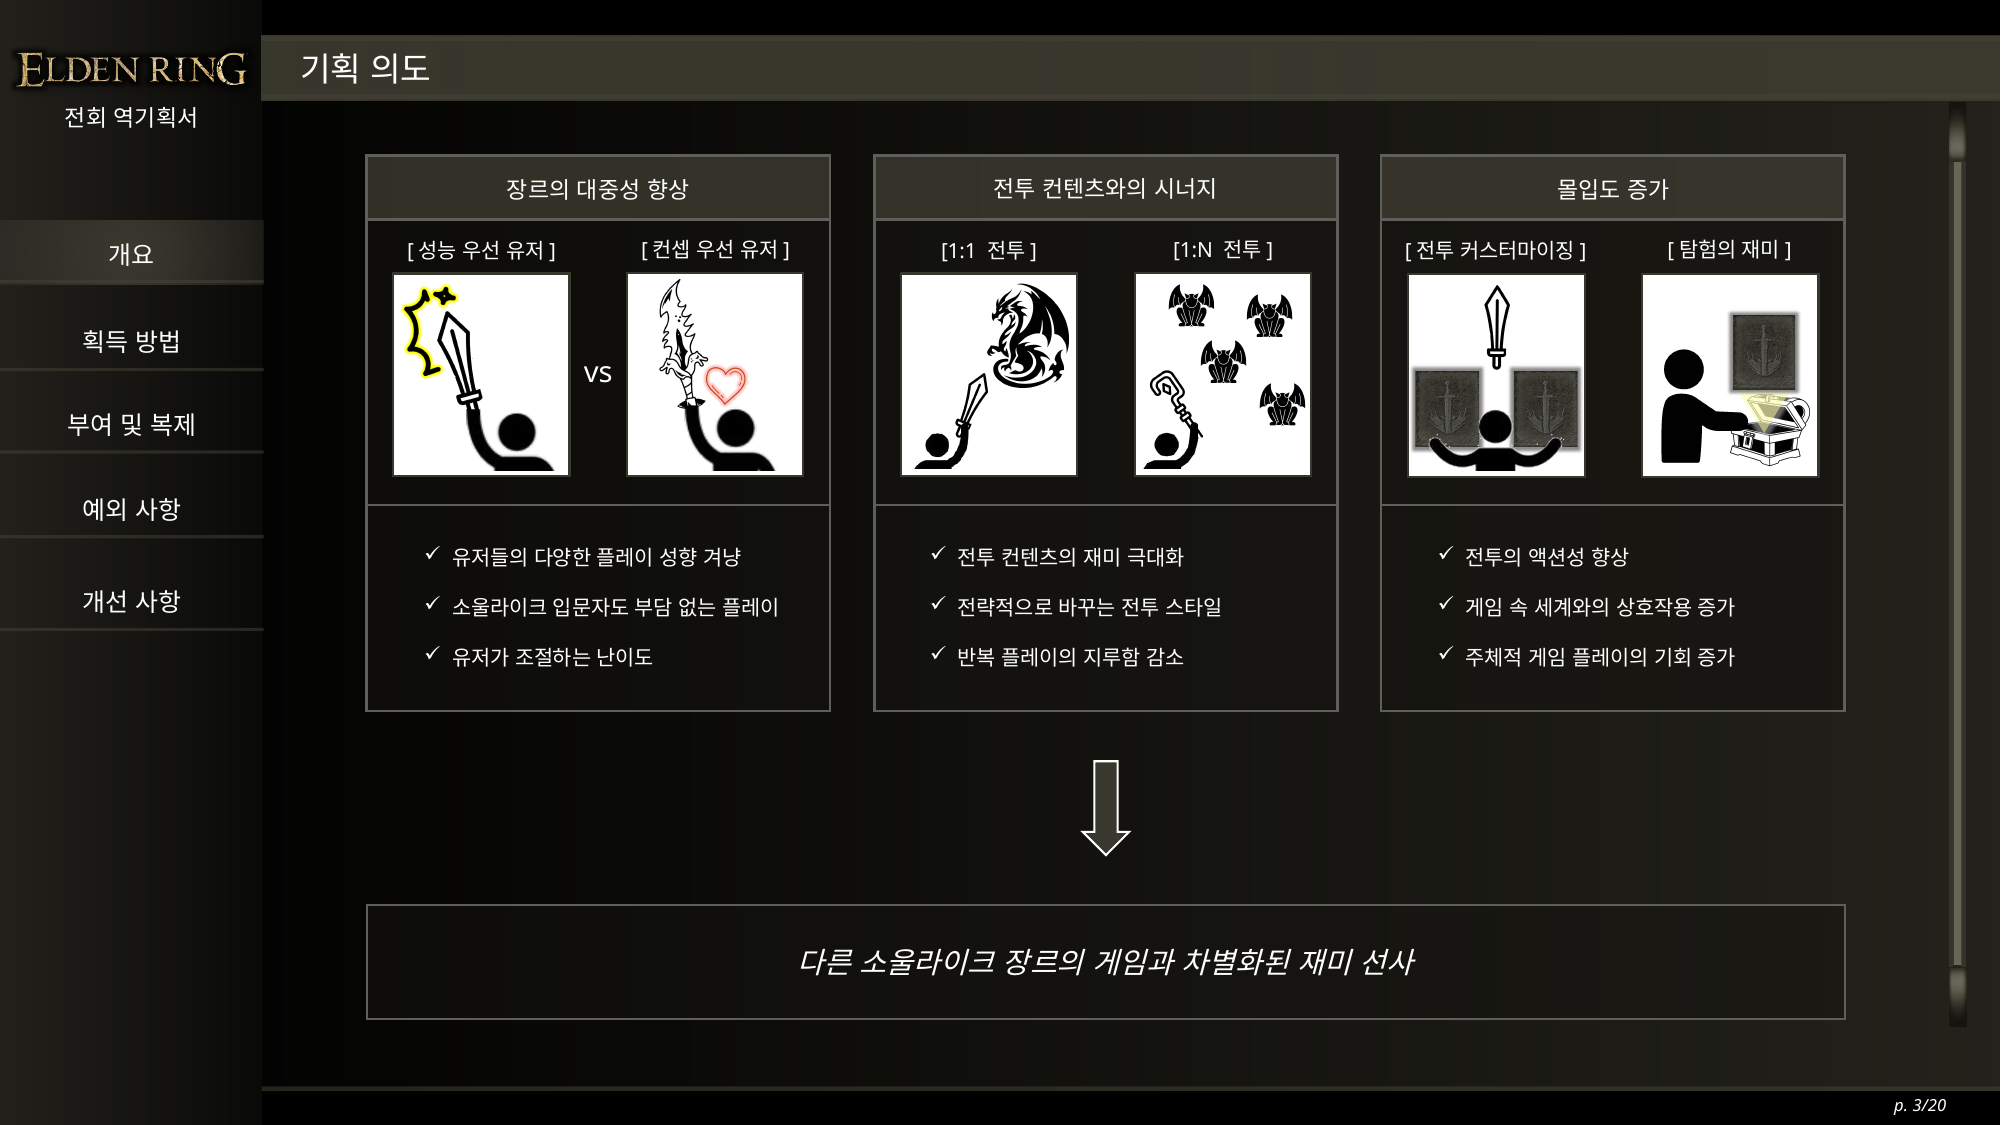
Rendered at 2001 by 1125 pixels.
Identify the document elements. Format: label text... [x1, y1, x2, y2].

picture [0, 47, 261, 93]
text_box [1077, 759, 1135, 859]
slide_number p. 3/20 [1818, 1088, 1962, 1125]
picture [1948, 102, 1967, 162]
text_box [873, 154, 1339, 712]
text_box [366, 904, 1846, 1020]
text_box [261, 35, 2000, 101]
text_box [1952, 160, 1963, 967]
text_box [1380, 154, 1845, 712]
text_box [366, 154, 831, 712]
picture [1949, 968, 1967, 1027]
